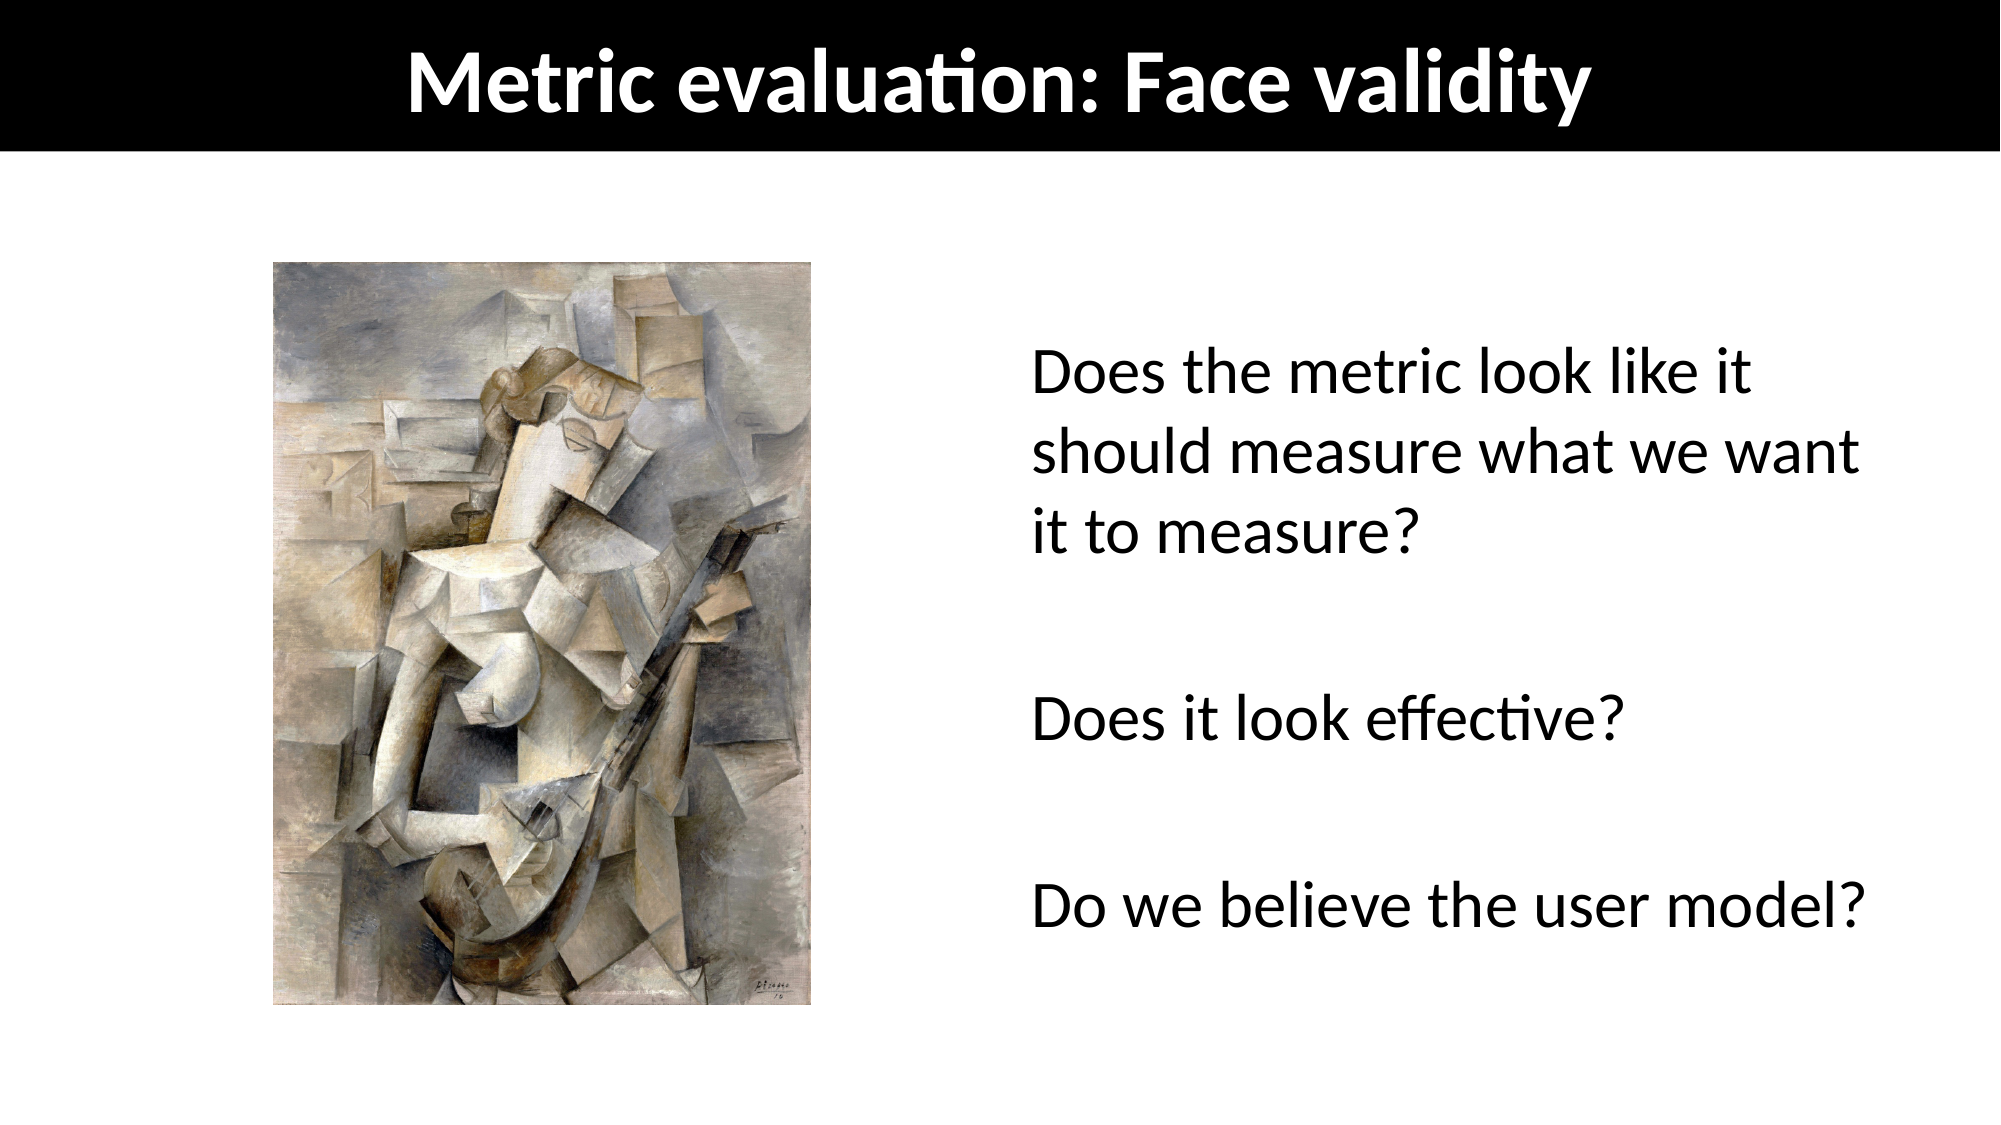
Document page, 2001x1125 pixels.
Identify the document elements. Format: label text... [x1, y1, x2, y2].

list Does the metric look like it should measure what we want it to measure? Does it look effective? Do we believe the user model? [1016, 262, 1900, 1005]
title Metric evaluation: Face validity [0, 0, 2000, 152]
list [272, 262, 811, 1006]
